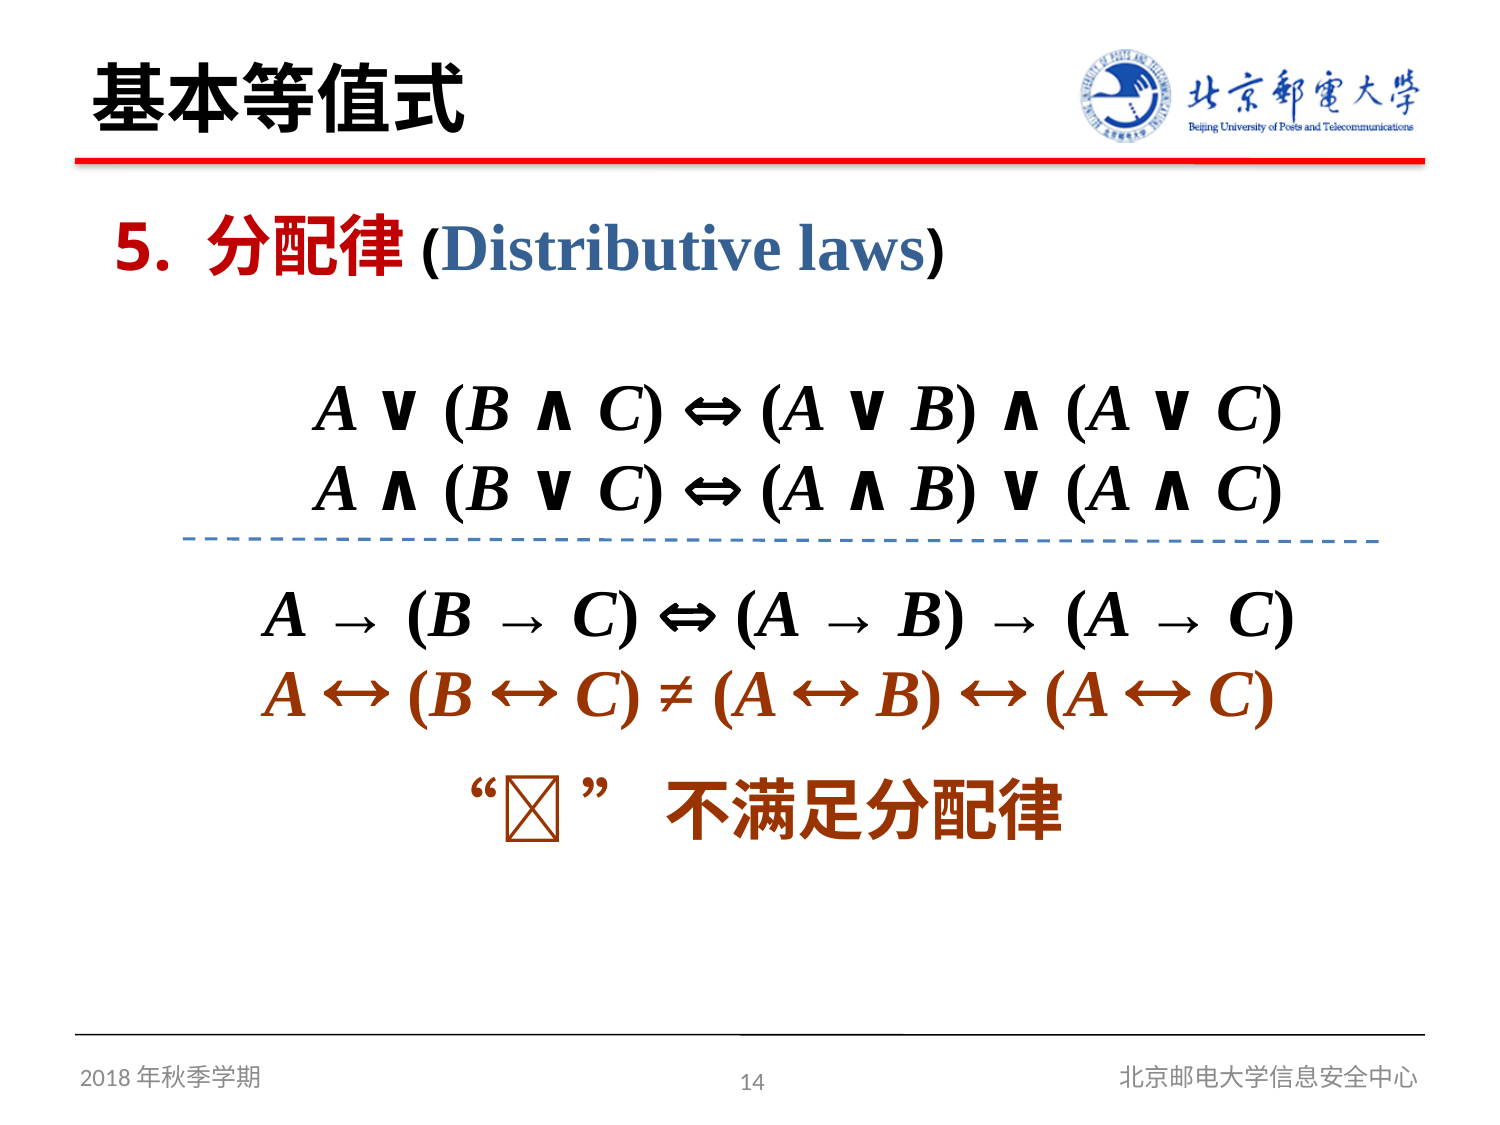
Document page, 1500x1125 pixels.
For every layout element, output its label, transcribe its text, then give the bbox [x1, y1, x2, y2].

slide_number 14 [577, 1050, 928, 1111]
footer 2018年秋季学期 [64, 1046, 432, 1107]
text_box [182, 538, 1382, 542]
title 基本等值式 [76, 42, 1034, 150]
picture [1078, 49, 1425, 143]
list 5. 分配律(Distributive laws) A ∨ (B ∧ C)  (A ∨ B) ∧ (A ∨ C) A ∧ (B ∨ C)  (A ∧ B) ∨ (A ∧ C) A → (B → C)  (A → B) → (A → C) A  (B  C) ≠ (A  B)  (A  C) “ ”不满足分配律 [99, 196, 1400, 1005]
